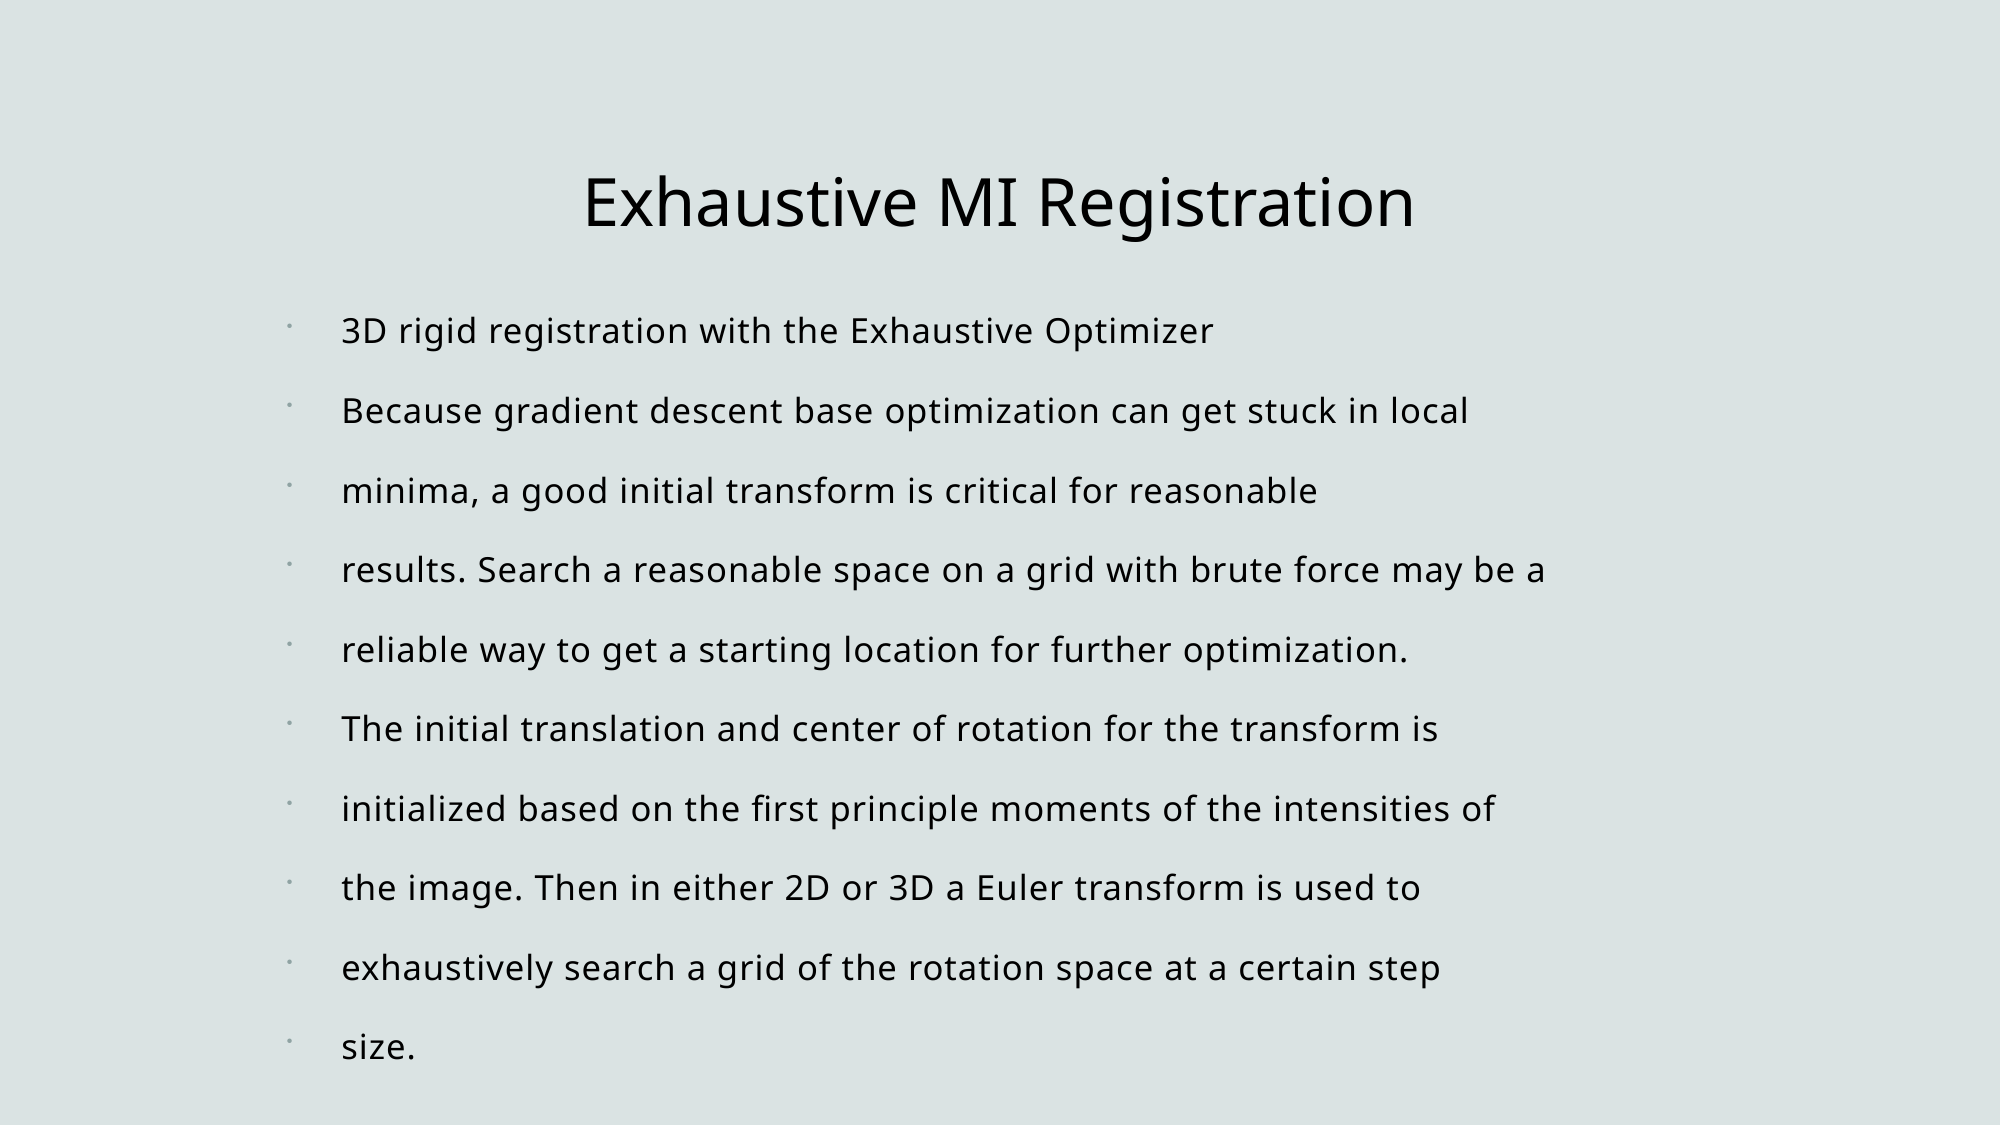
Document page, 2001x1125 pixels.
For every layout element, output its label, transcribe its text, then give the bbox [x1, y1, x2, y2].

list 3D rigid registration with the Exhaustive Optimizer Because gradient descent base optimization can get stuck in local minima, a good initial transform is critical for reasonable results. Search a reasonable space on a grid with brute force may be a reliable way to get a starting location for further optimization. The initial translation and center of rotation for the transform is initialized based on the first principle moments of the intensities of the image. Then in either 2D or 3D a Euler transform is used to exhaustively search a grid of the rotation space at a certain step size. [268, 281, 2000, 1081]
title Exhaustive MI Registration [162, 64, 1838, 248]
